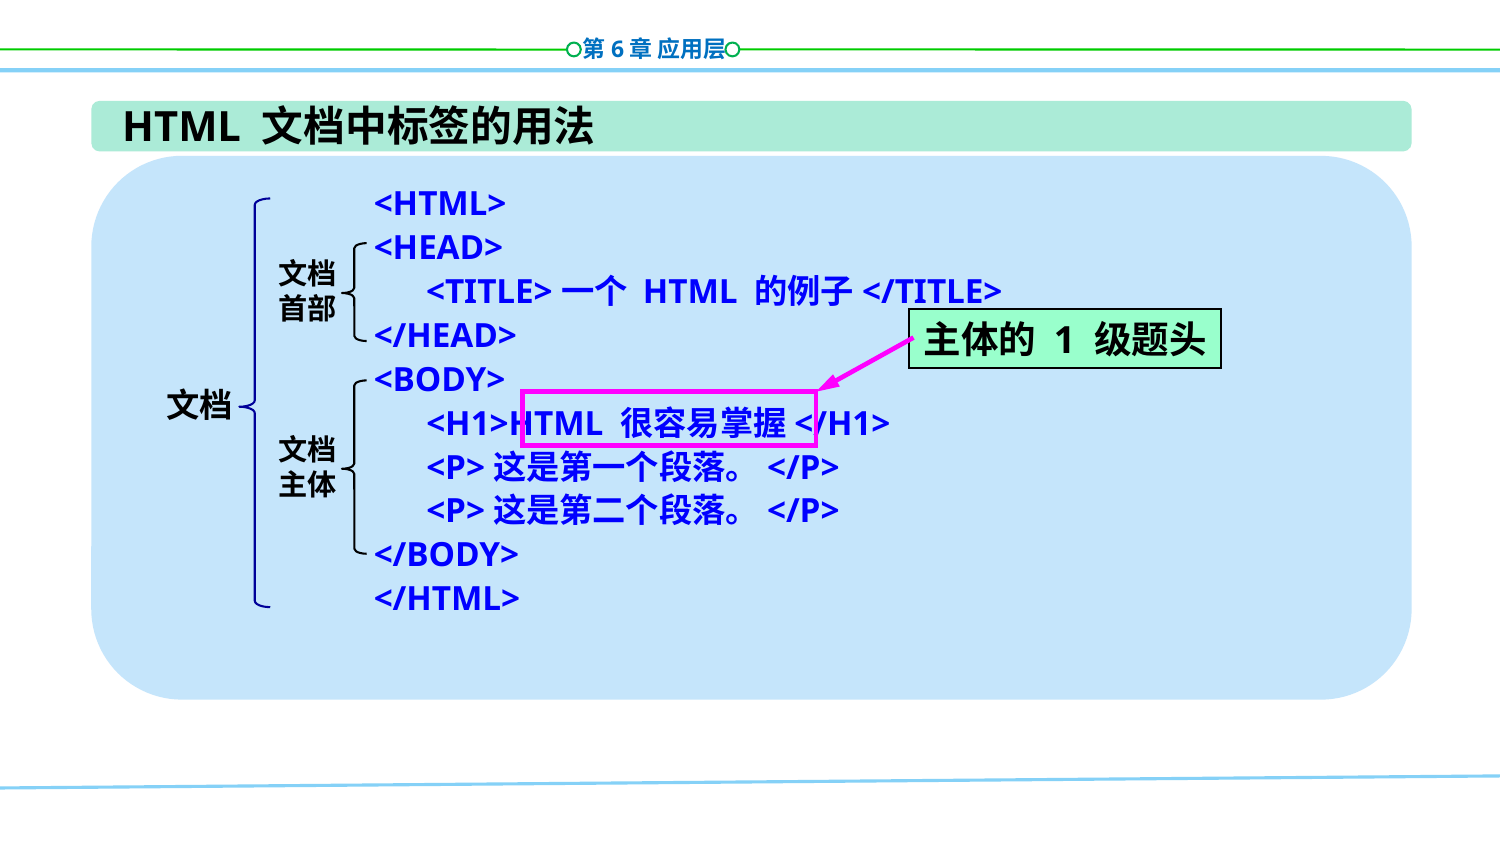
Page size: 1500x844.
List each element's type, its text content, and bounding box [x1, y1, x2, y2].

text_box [241, 242, 367, 342]
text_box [241, 380, 367, 554]
text_box [611, 100, 1412, 152]
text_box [137, 198, 271, 608]
text_box HTML 文档中标签的用法 [107, 92, 611, 158]
text_box [91, 100, 107, 152]
text_box [89, 153, 1414, 702]
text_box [522, 308, 1218, 447]
text_box <HTML> <HEAD> <TITLE>一个 HTML 的例子</TITLE> </HEAD> <BODY> <H1>HTML 很容易掌握</H1> <P>这是第一个段落。</P> <P>这是第二个段落。</P> </BODY> </HTML> [358, 171, 1137, 625]
